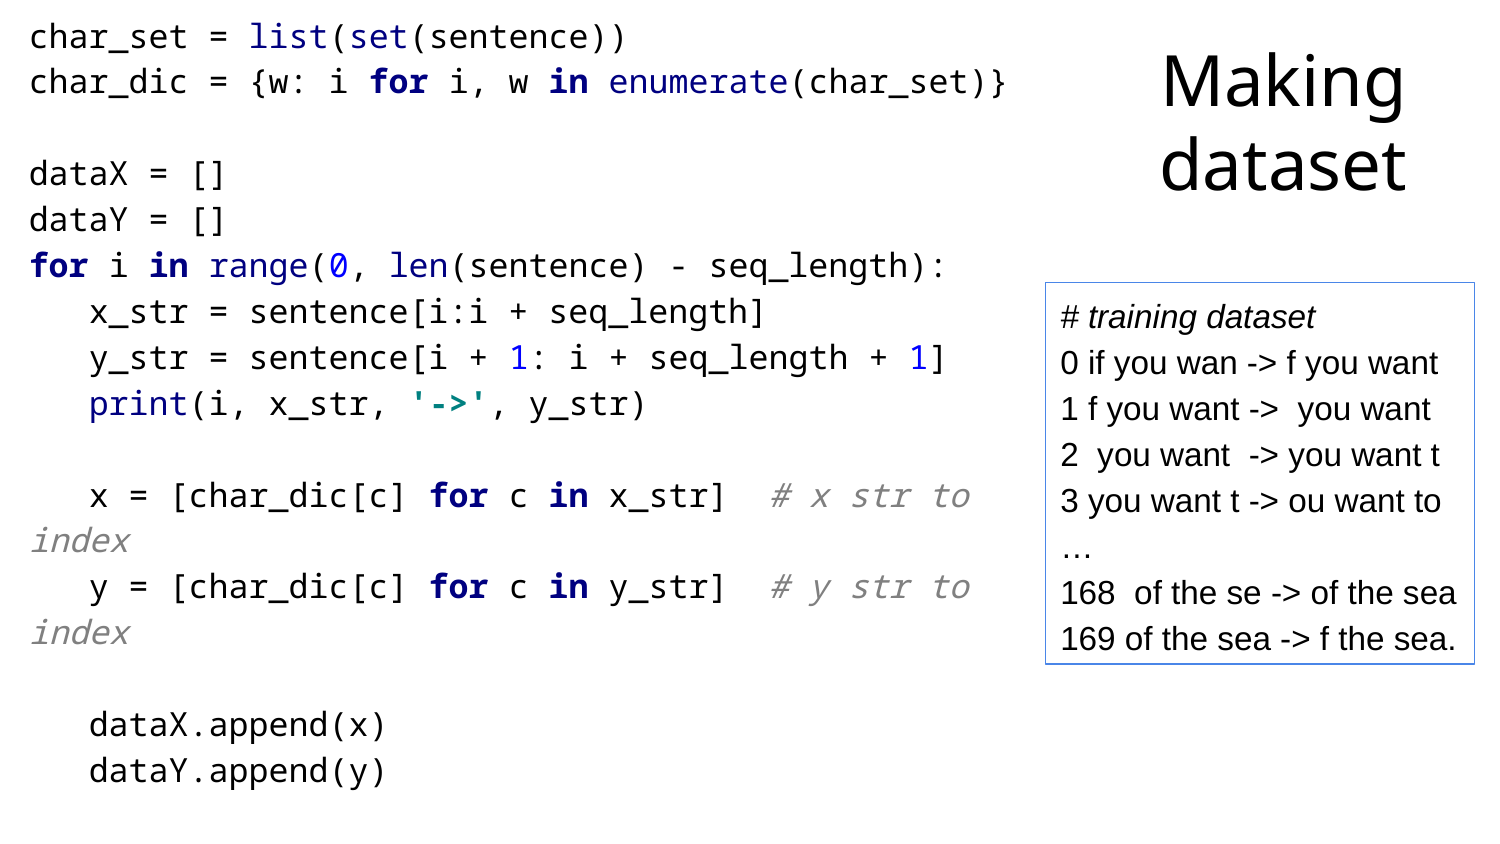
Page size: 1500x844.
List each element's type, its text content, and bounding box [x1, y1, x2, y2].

text_box char_set = list(set(sentence)) char_dic = {w: i for i, w in enumerate(char_set)} dataX = [] dataY = [] for i in range(0, len(sentence) - seq_length): x_str = sentence[i:i + seq_length] y_str = sentence[i + 1: i + seq_length + 1] print(i, x_str, '->', y_str) x = [char_dic[c] for c in x_str] # x str to index y = [char_dic[c] for c in y_str] # y str to index dataX.append(x) dataY.append(y) [13, 17, 1046, 827]
title Making dataset [1065, 14, 1500, 226]
text_box # training dataset 0 if you wan -> f you want 1 f you want -> you want 2 you want -> you want t 3 you want t -> ou want to … 168 of the se -> of the sea 169 of the sea -> f the sea. [1045, 282, 1475, 664]
